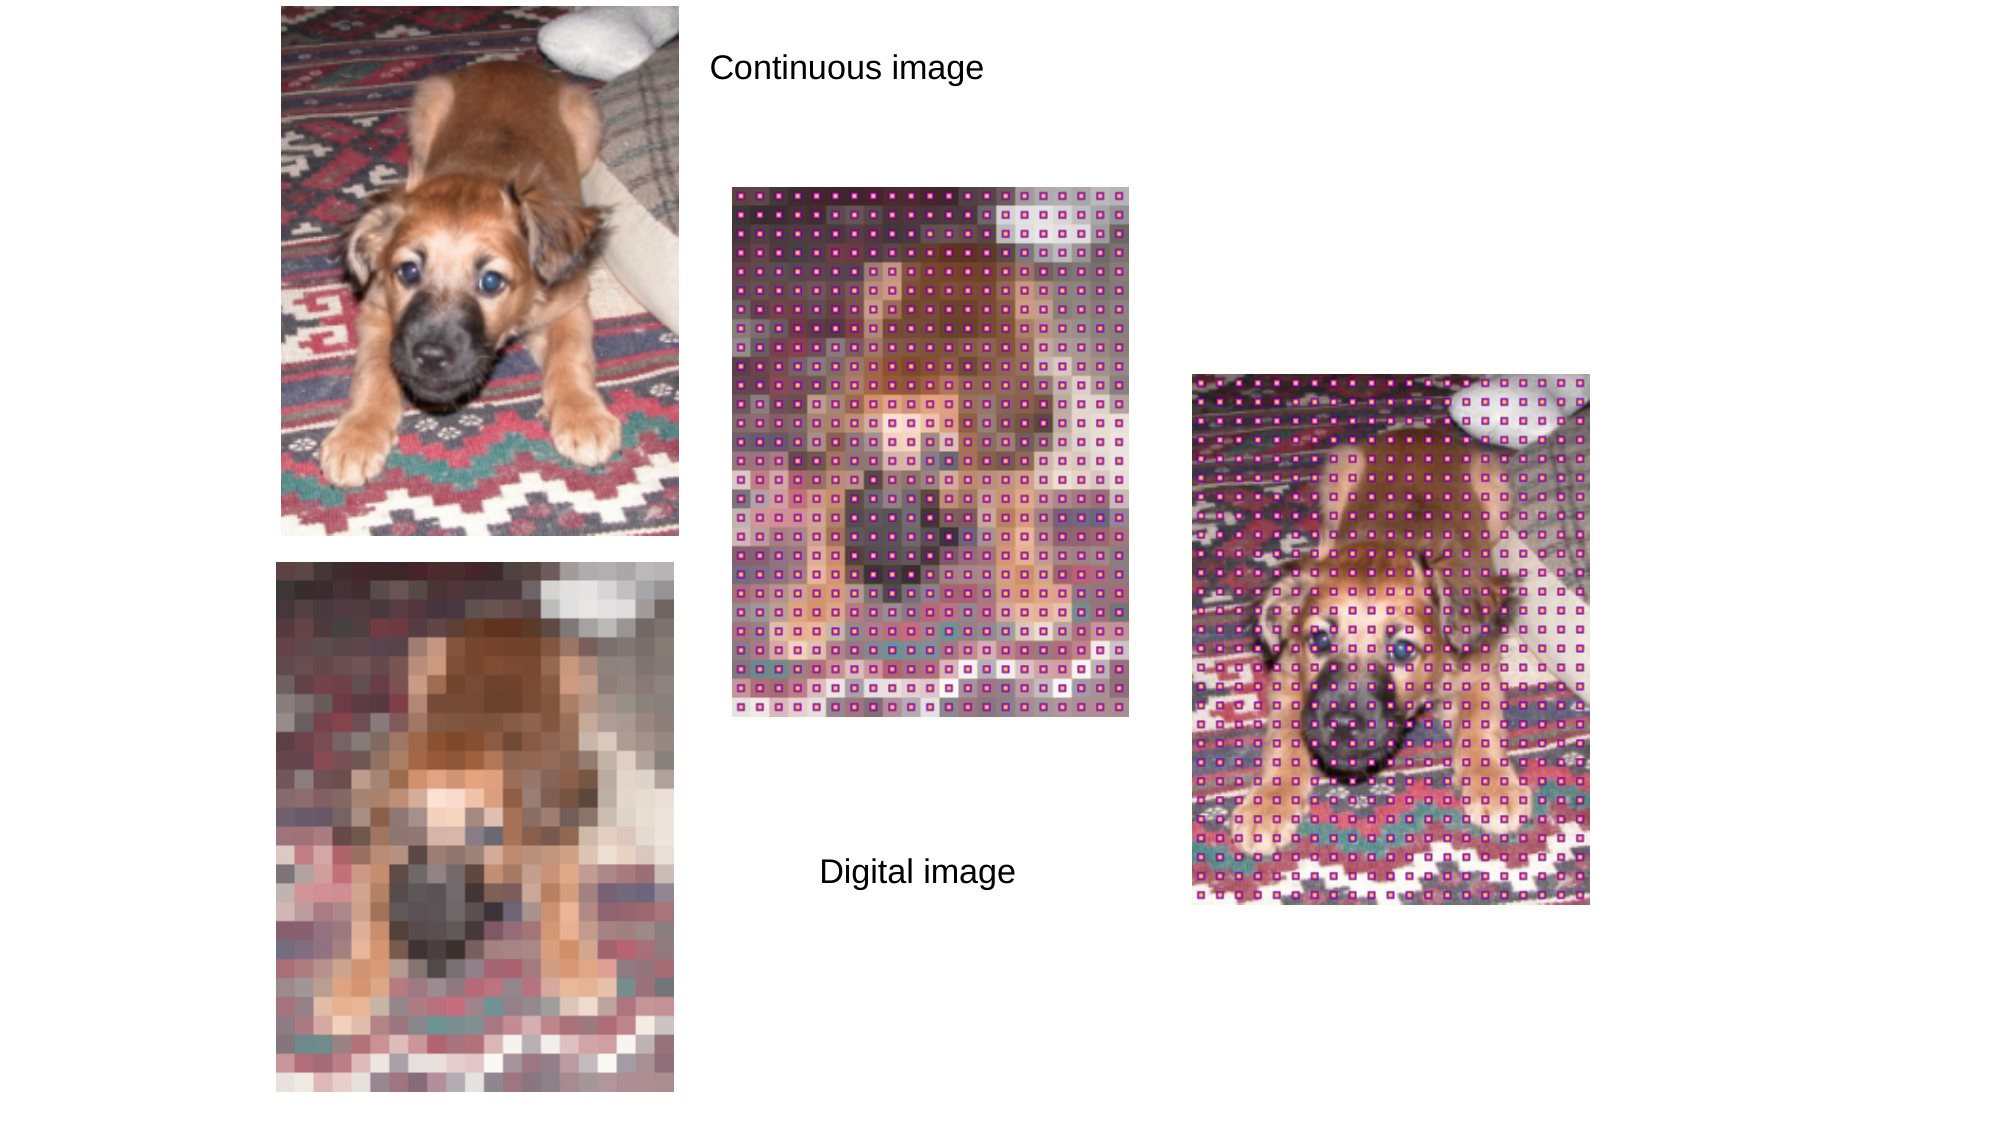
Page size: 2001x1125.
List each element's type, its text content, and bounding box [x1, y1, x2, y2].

picture [1192, 374, 1590, 905]
text_box Continuous image [696, 38, 999, 94]
text_box Digital image [805, 842, 1030, 898]
picture [281, 6, 679, 536]
picture [732, 187, 1129, 717]
picture [276, 562, 674, 1092]
